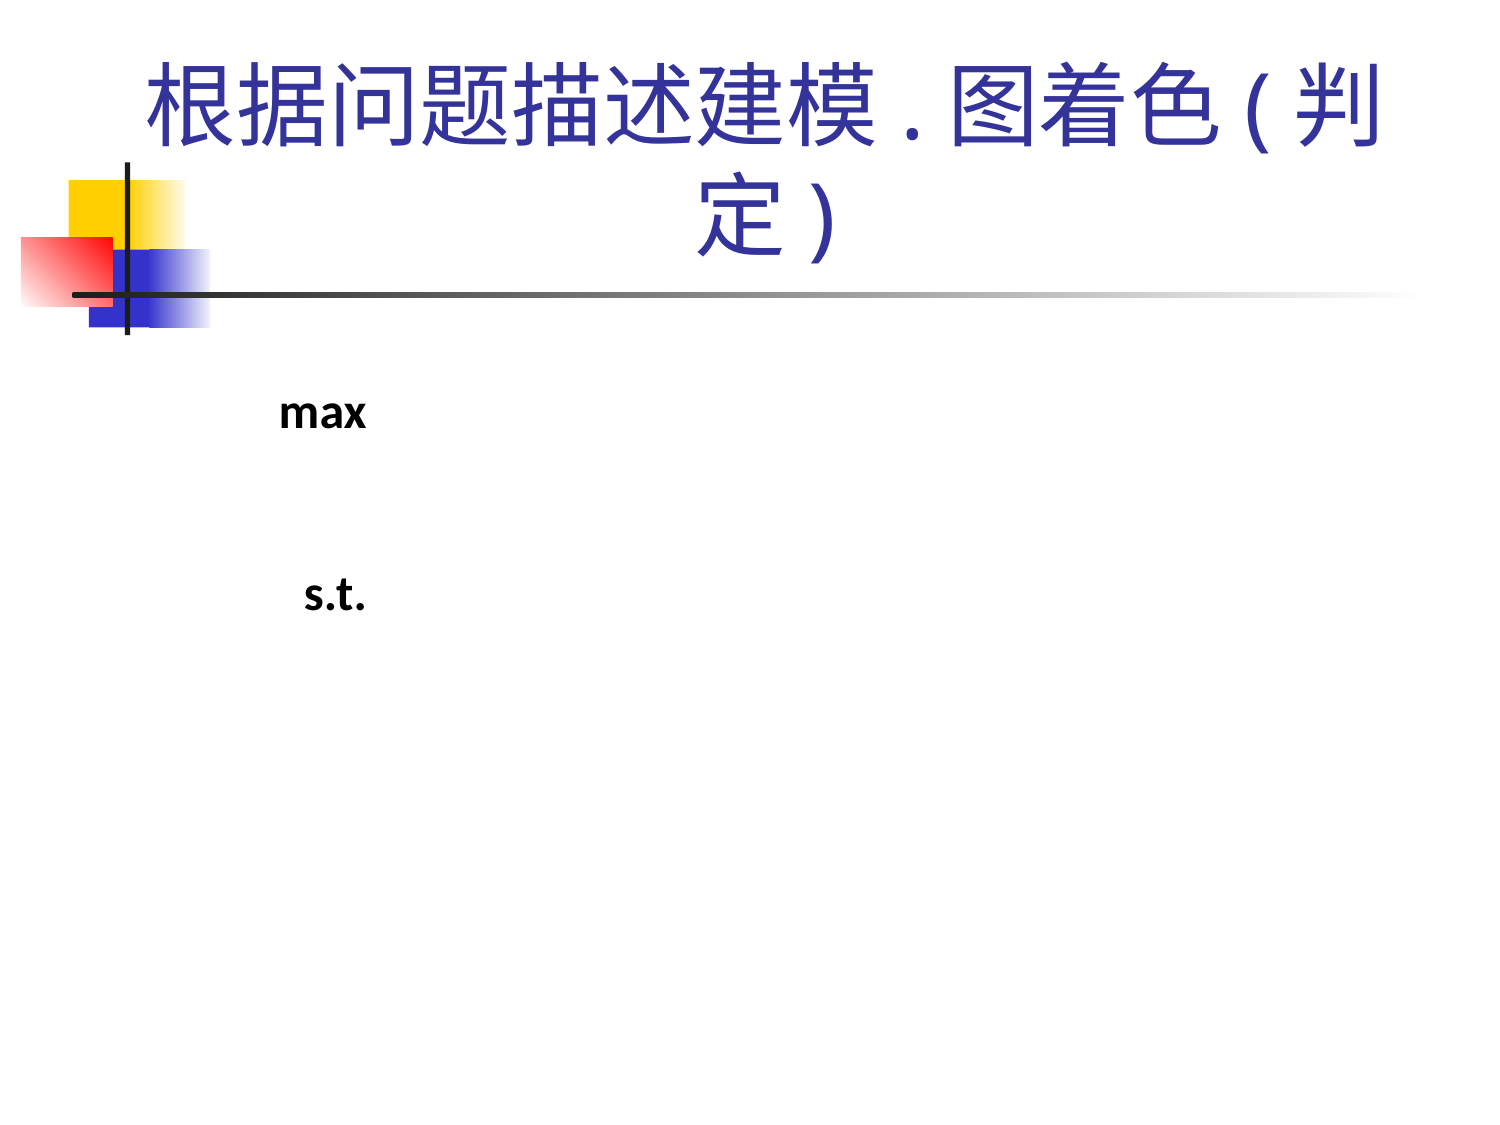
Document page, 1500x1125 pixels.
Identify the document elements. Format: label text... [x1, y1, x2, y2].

title 根据问题描述建模.图着色(判定) [64, 35, 1466, 275]
